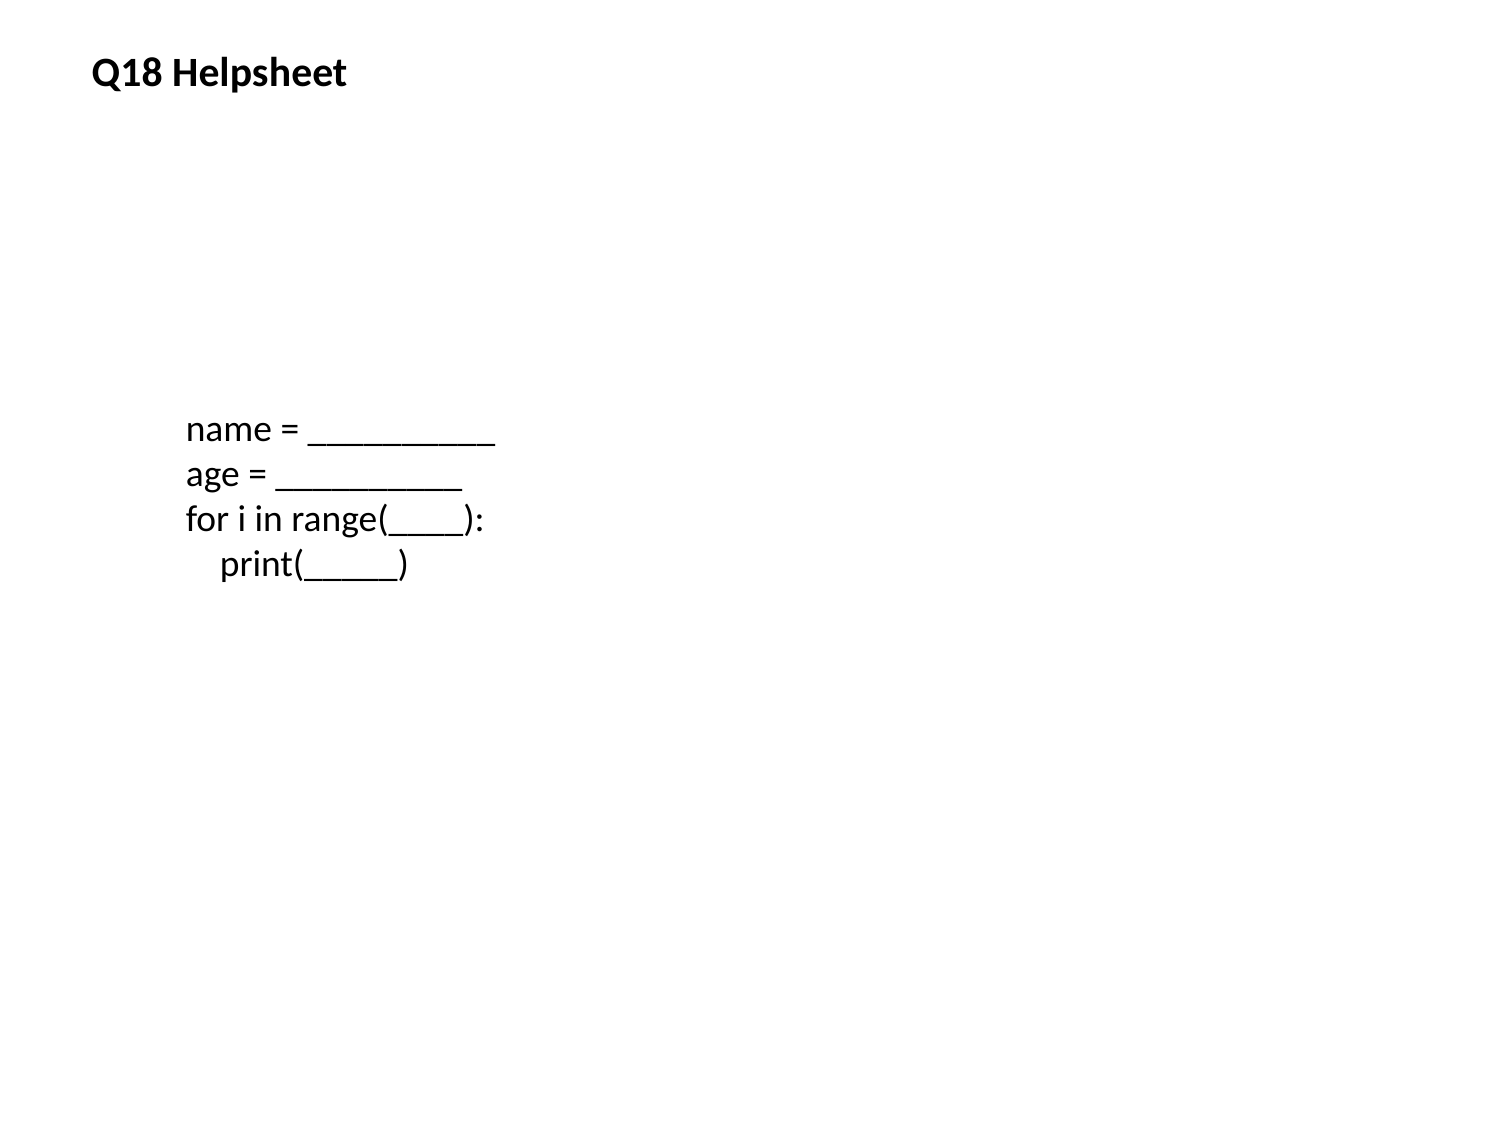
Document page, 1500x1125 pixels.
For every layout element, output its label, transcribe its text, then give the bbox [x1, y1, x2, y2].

text_box name = __________ age = __________ for i in range(____): print(_____) [171, 397, 1385, 592]
list Q18 Helpsheet [76, 42, 1427, 786]
